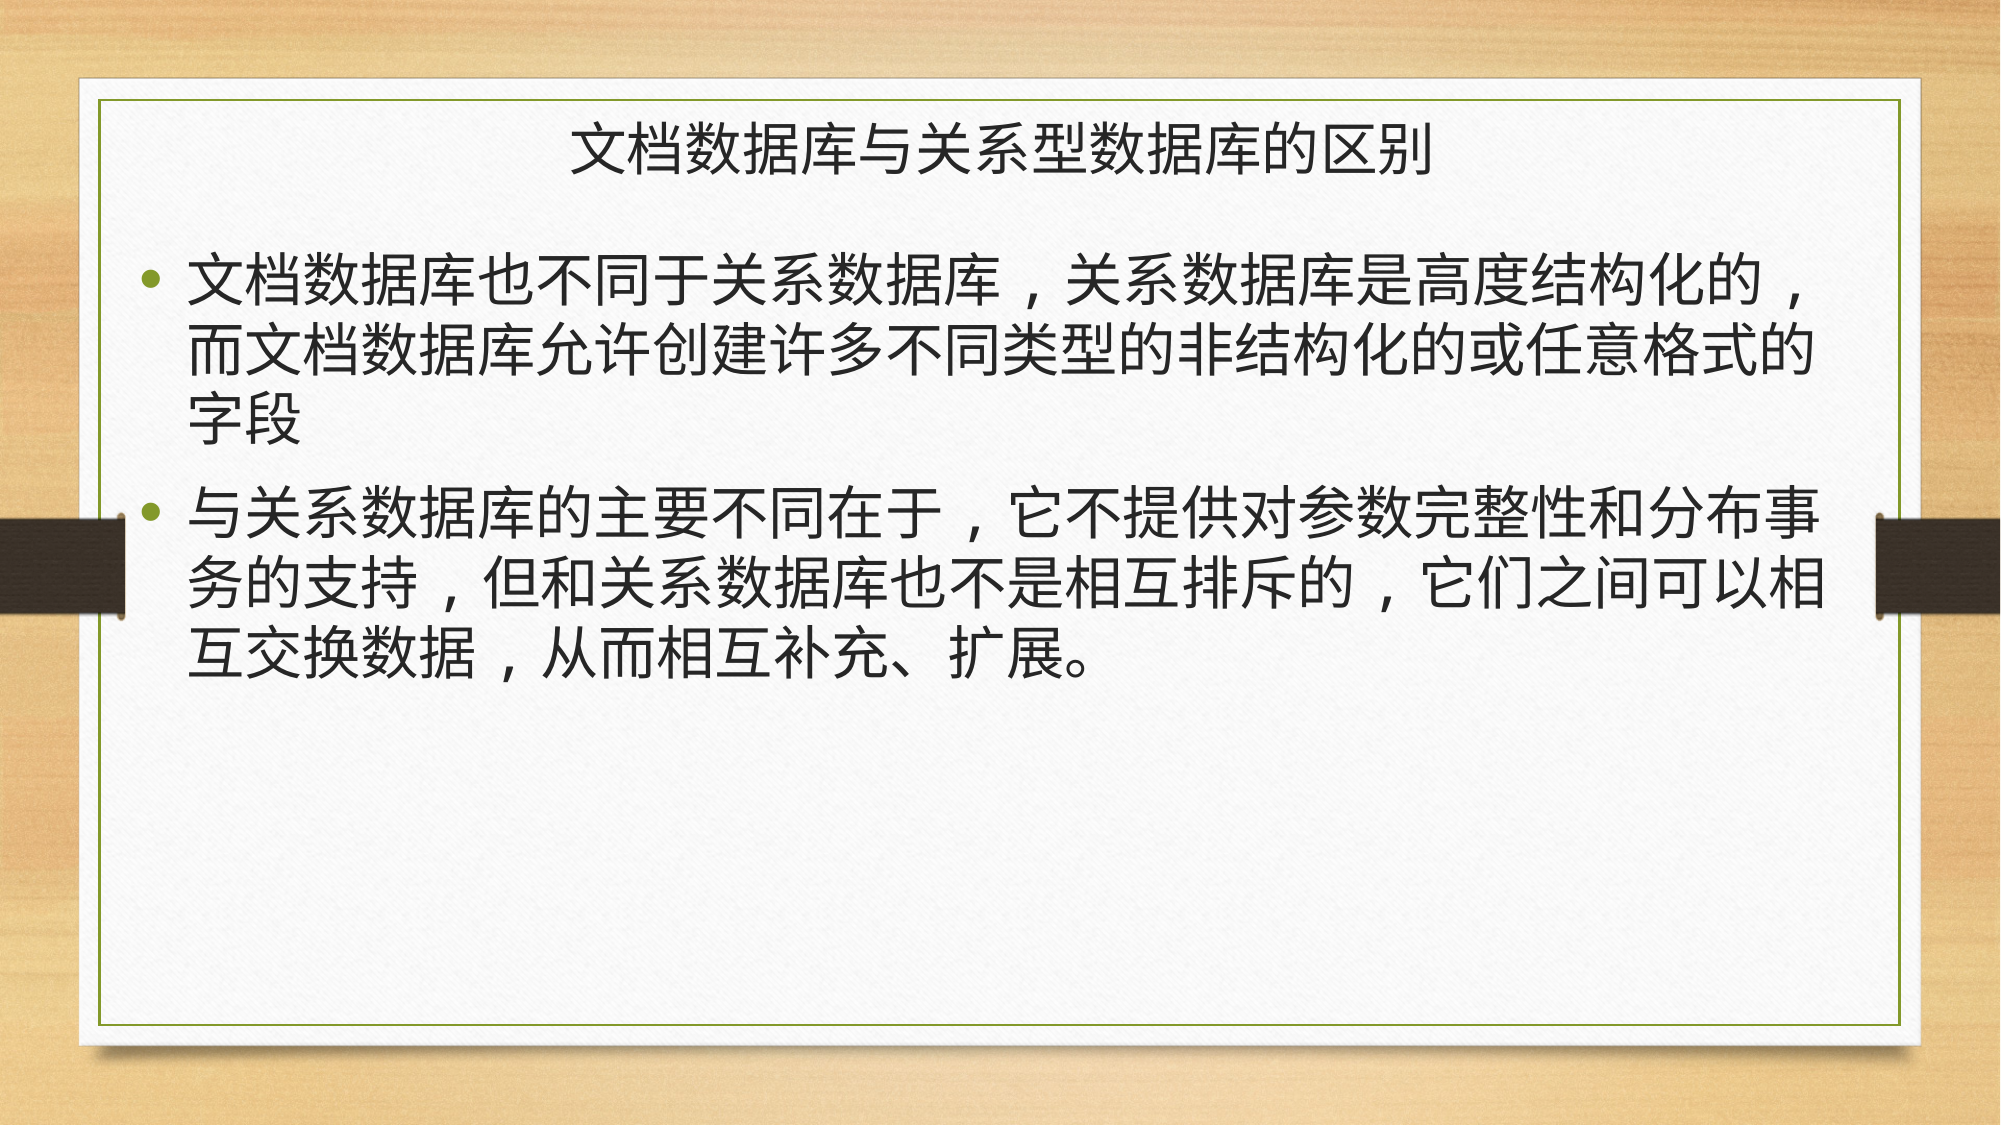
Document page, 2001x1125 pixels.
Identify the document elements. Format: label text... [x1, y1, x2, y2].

picture [0, 0, 2001, 1125]
title 文档数据库与关系型数据库的区别 [103, 104, 1902, 190]
list 文档数据库也不同于关系数据库,关系数据库是高度结构化的,而文档数据库允许创建许多不同类型的非结构化的或任意格式的字段 与关系数据库的主要不同在于,它不提供对参数完整性和分布事务的支持,但和关系数据库也不是相互排斥的,它们之间可以相互交换数据,从而相互补充、扩展。 [124, 235, 1890, 1055]
